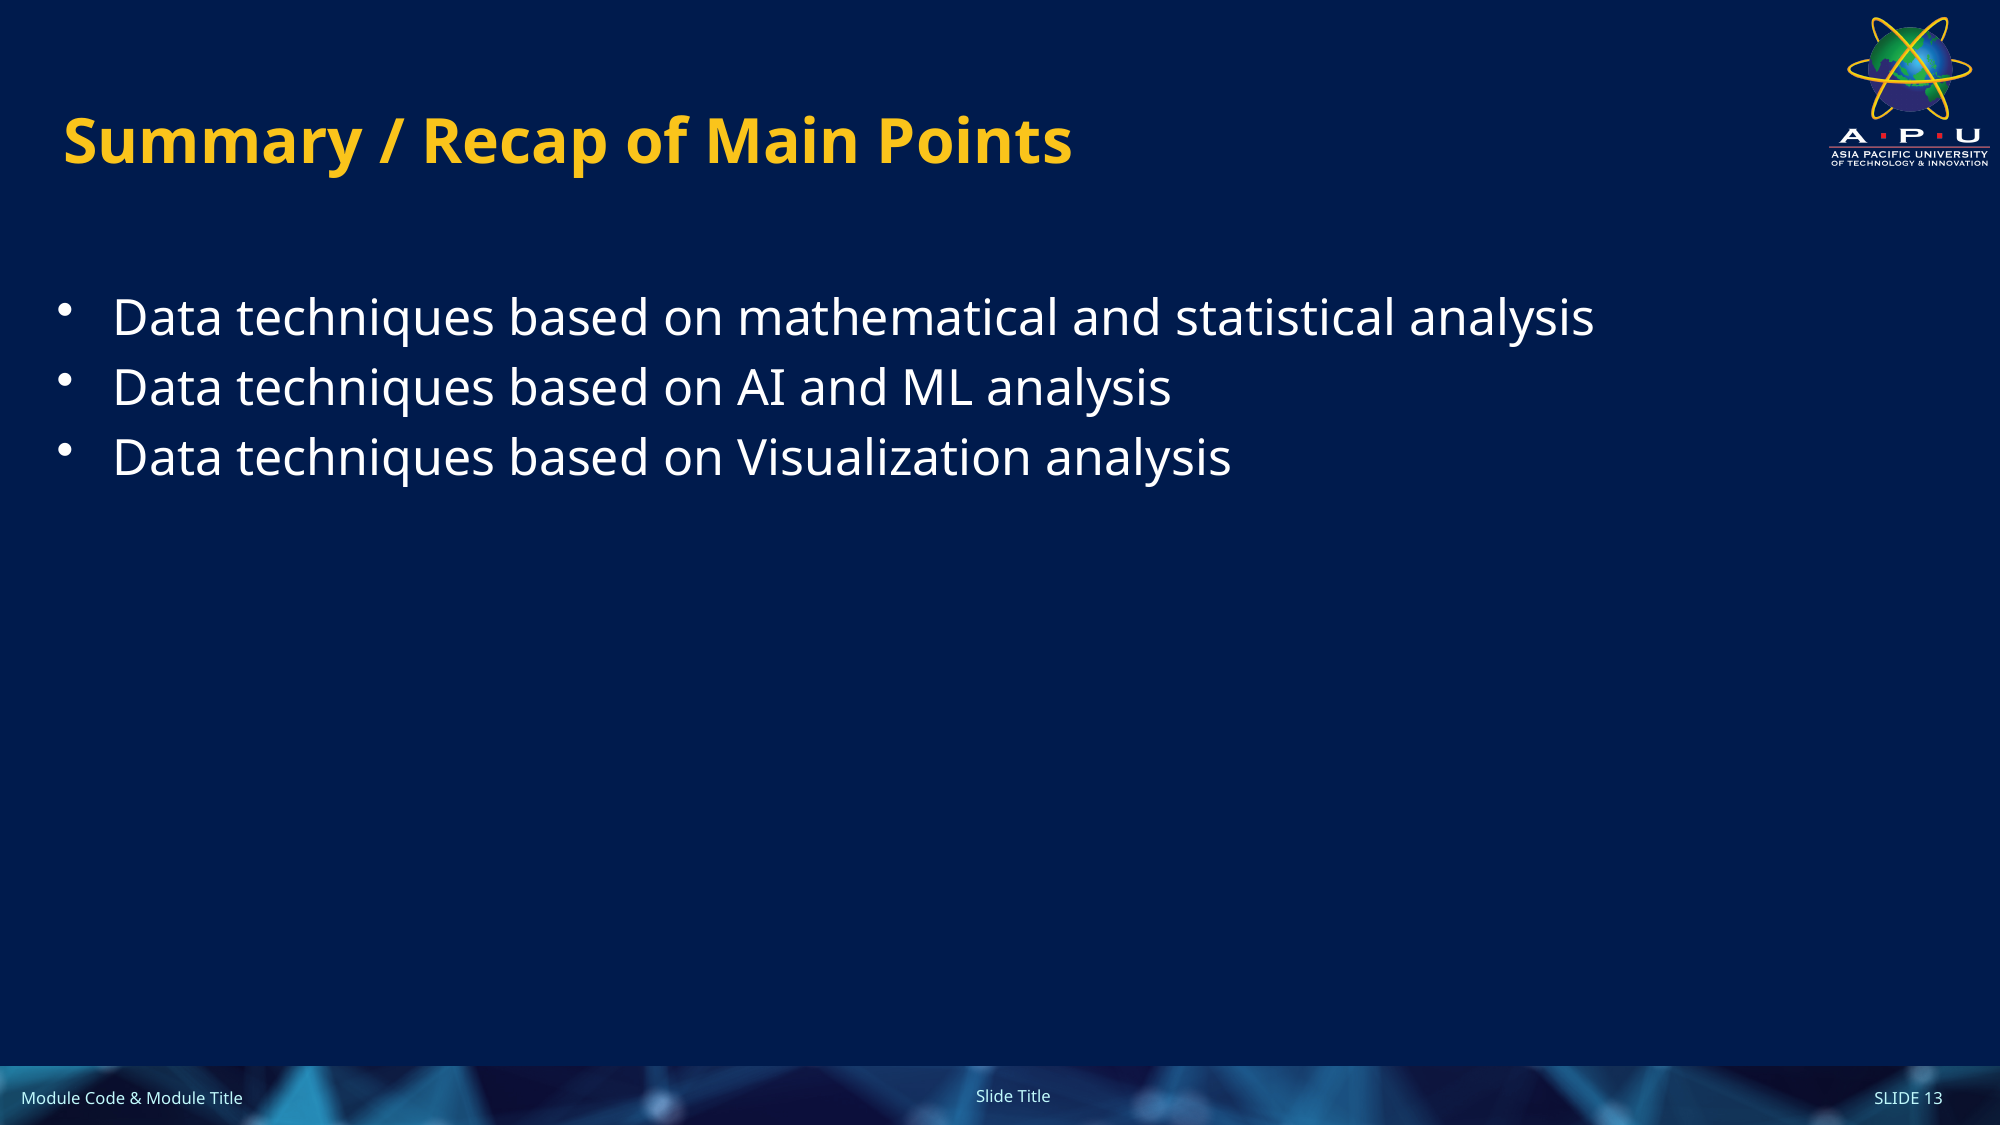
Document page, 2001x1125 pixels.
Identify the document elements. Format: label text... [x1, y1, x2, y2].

picture [0, 1066, 2000, 1125]
picture [1829, 4, 1990, 166]
list Data techniques based on mathematical and statistical analysis Data techniques based on AI and ML analysis Data techniques based on Visualization analysis [41, 278, 1969, 1021]
title Summary / Recap of Main Points [48, 45, 1764, 233]
